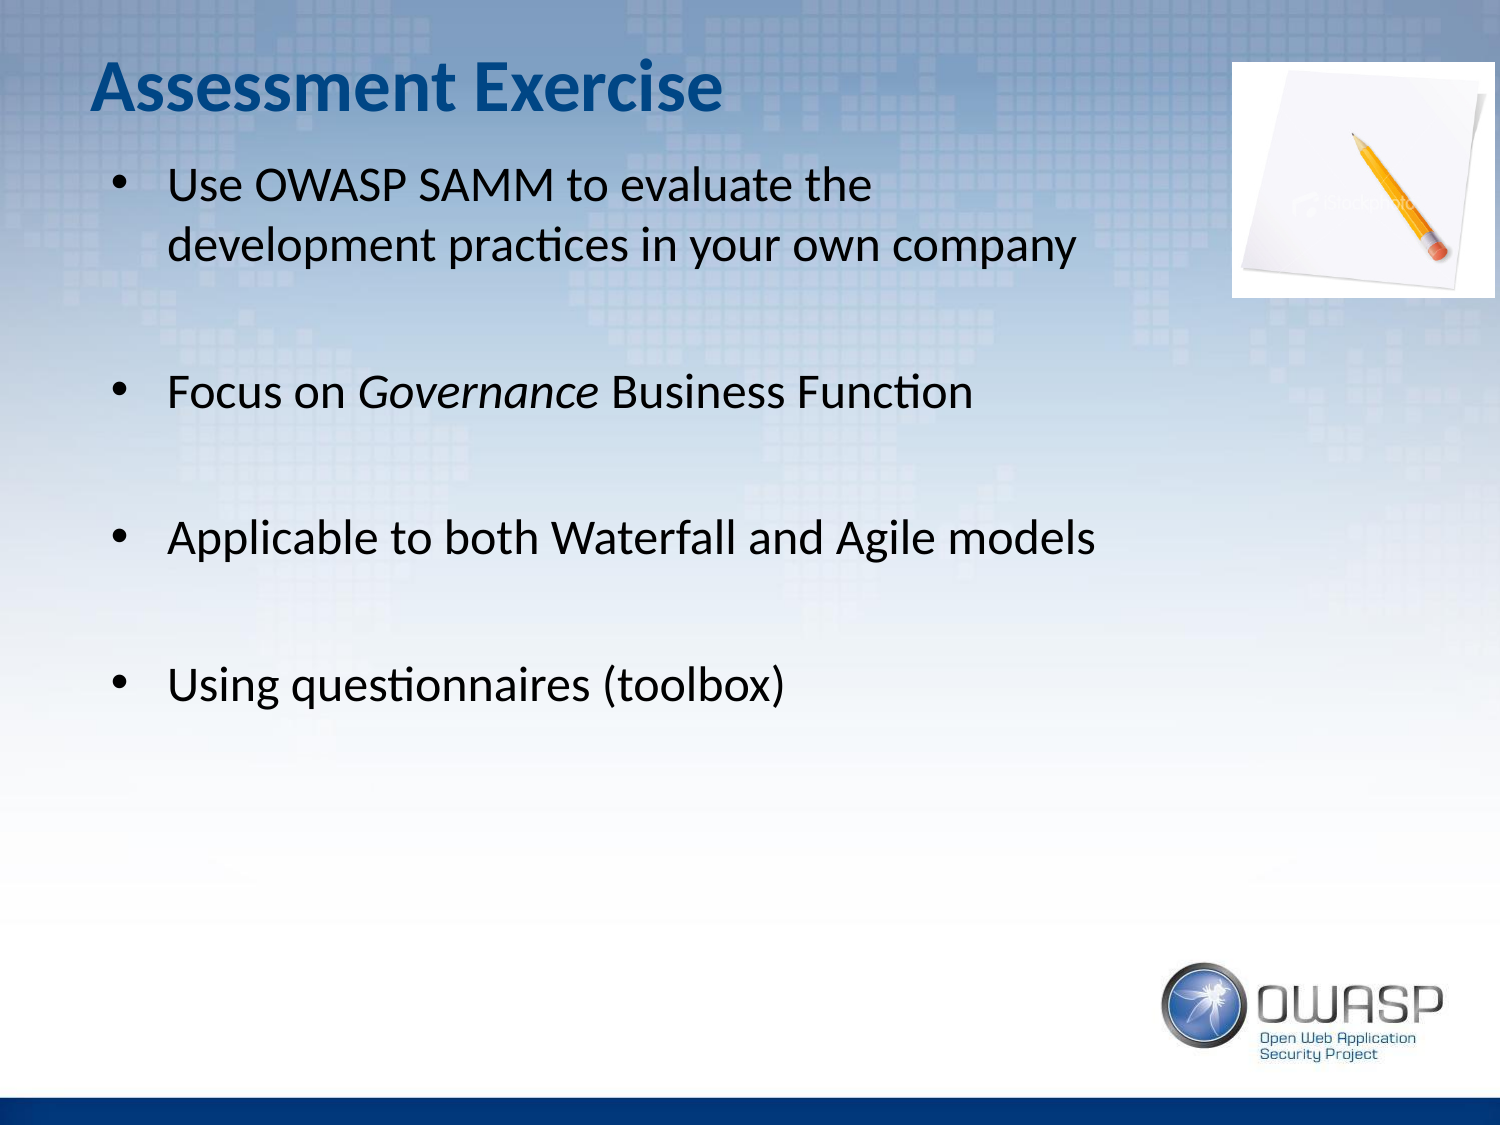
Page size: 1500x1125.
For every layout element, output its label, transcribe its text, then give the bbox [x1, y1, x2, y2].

picture [0, 0, 1500, 1125]
list Use OWASP SAMM to evaluate the development practices in your own company Focus on Governance Business Function Applicable to both Waterfall and Agile models Using questionnaires (toolbox) [75, 136, 1425, 1028]
title Assessment Exercise [75, 45, 1425, 119]
